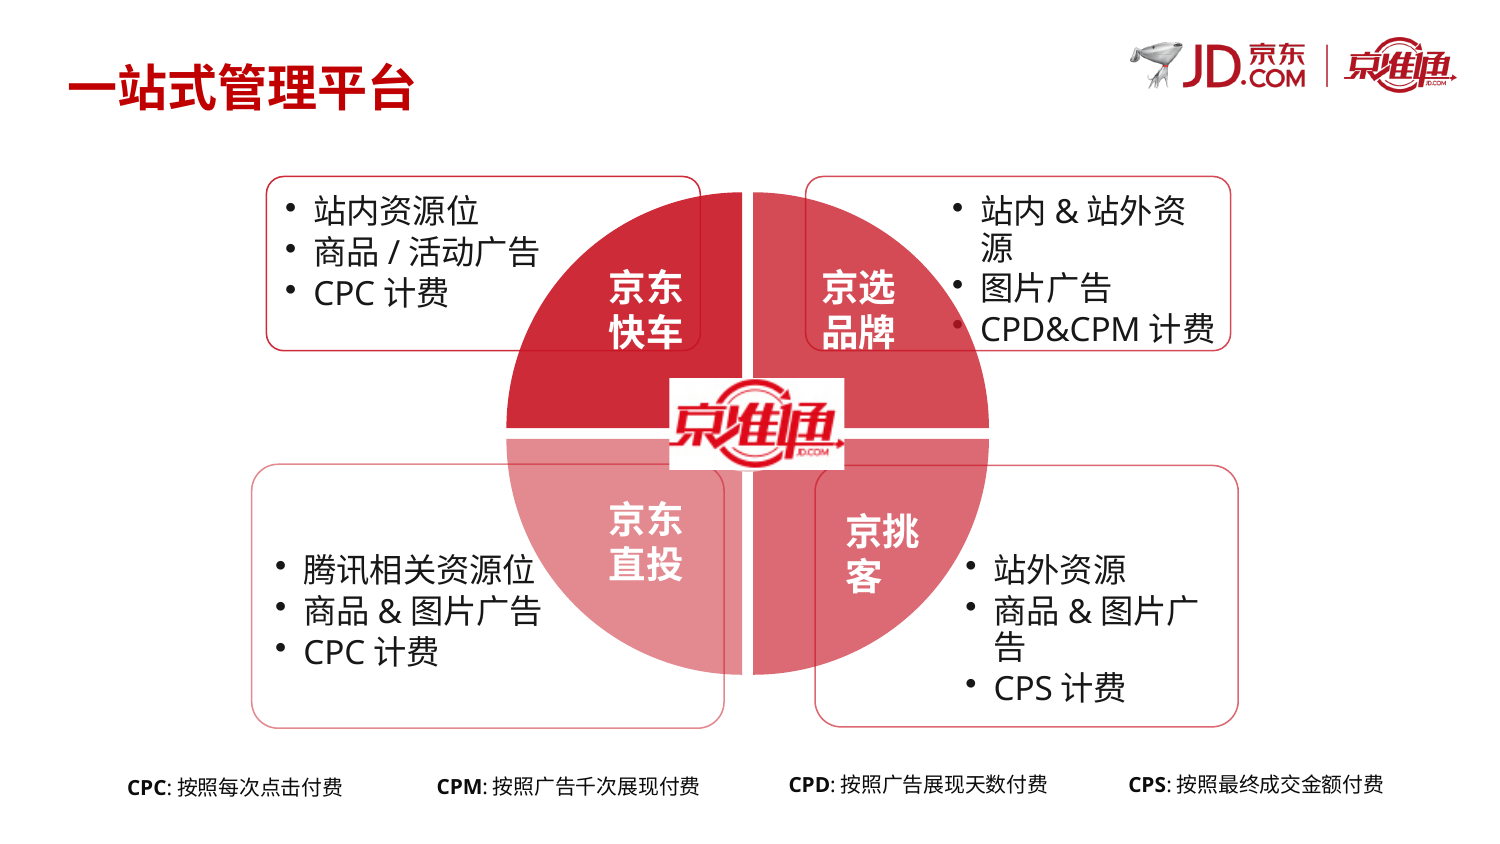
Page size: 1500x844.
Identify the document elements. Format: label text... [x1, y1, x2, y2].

text_box CPC:按照每次点击付费 [112, 767, 359, 808]
picture [1114, 30, 1471, 103]
picture [669, 378, 845, 470]
text_box CPD:按照广告展现天数付费 [773, 764, 1064, 805]
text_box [3, 149, 1492, 718]
text_box CPS:按照最终成交金额付费 [1113, 764, 1400, 805]
text_box 一站式管理平台 [53, 19, 803, 125]
text_box CPM:按照广告千次展现付费 [421, 766, 716, 806]
